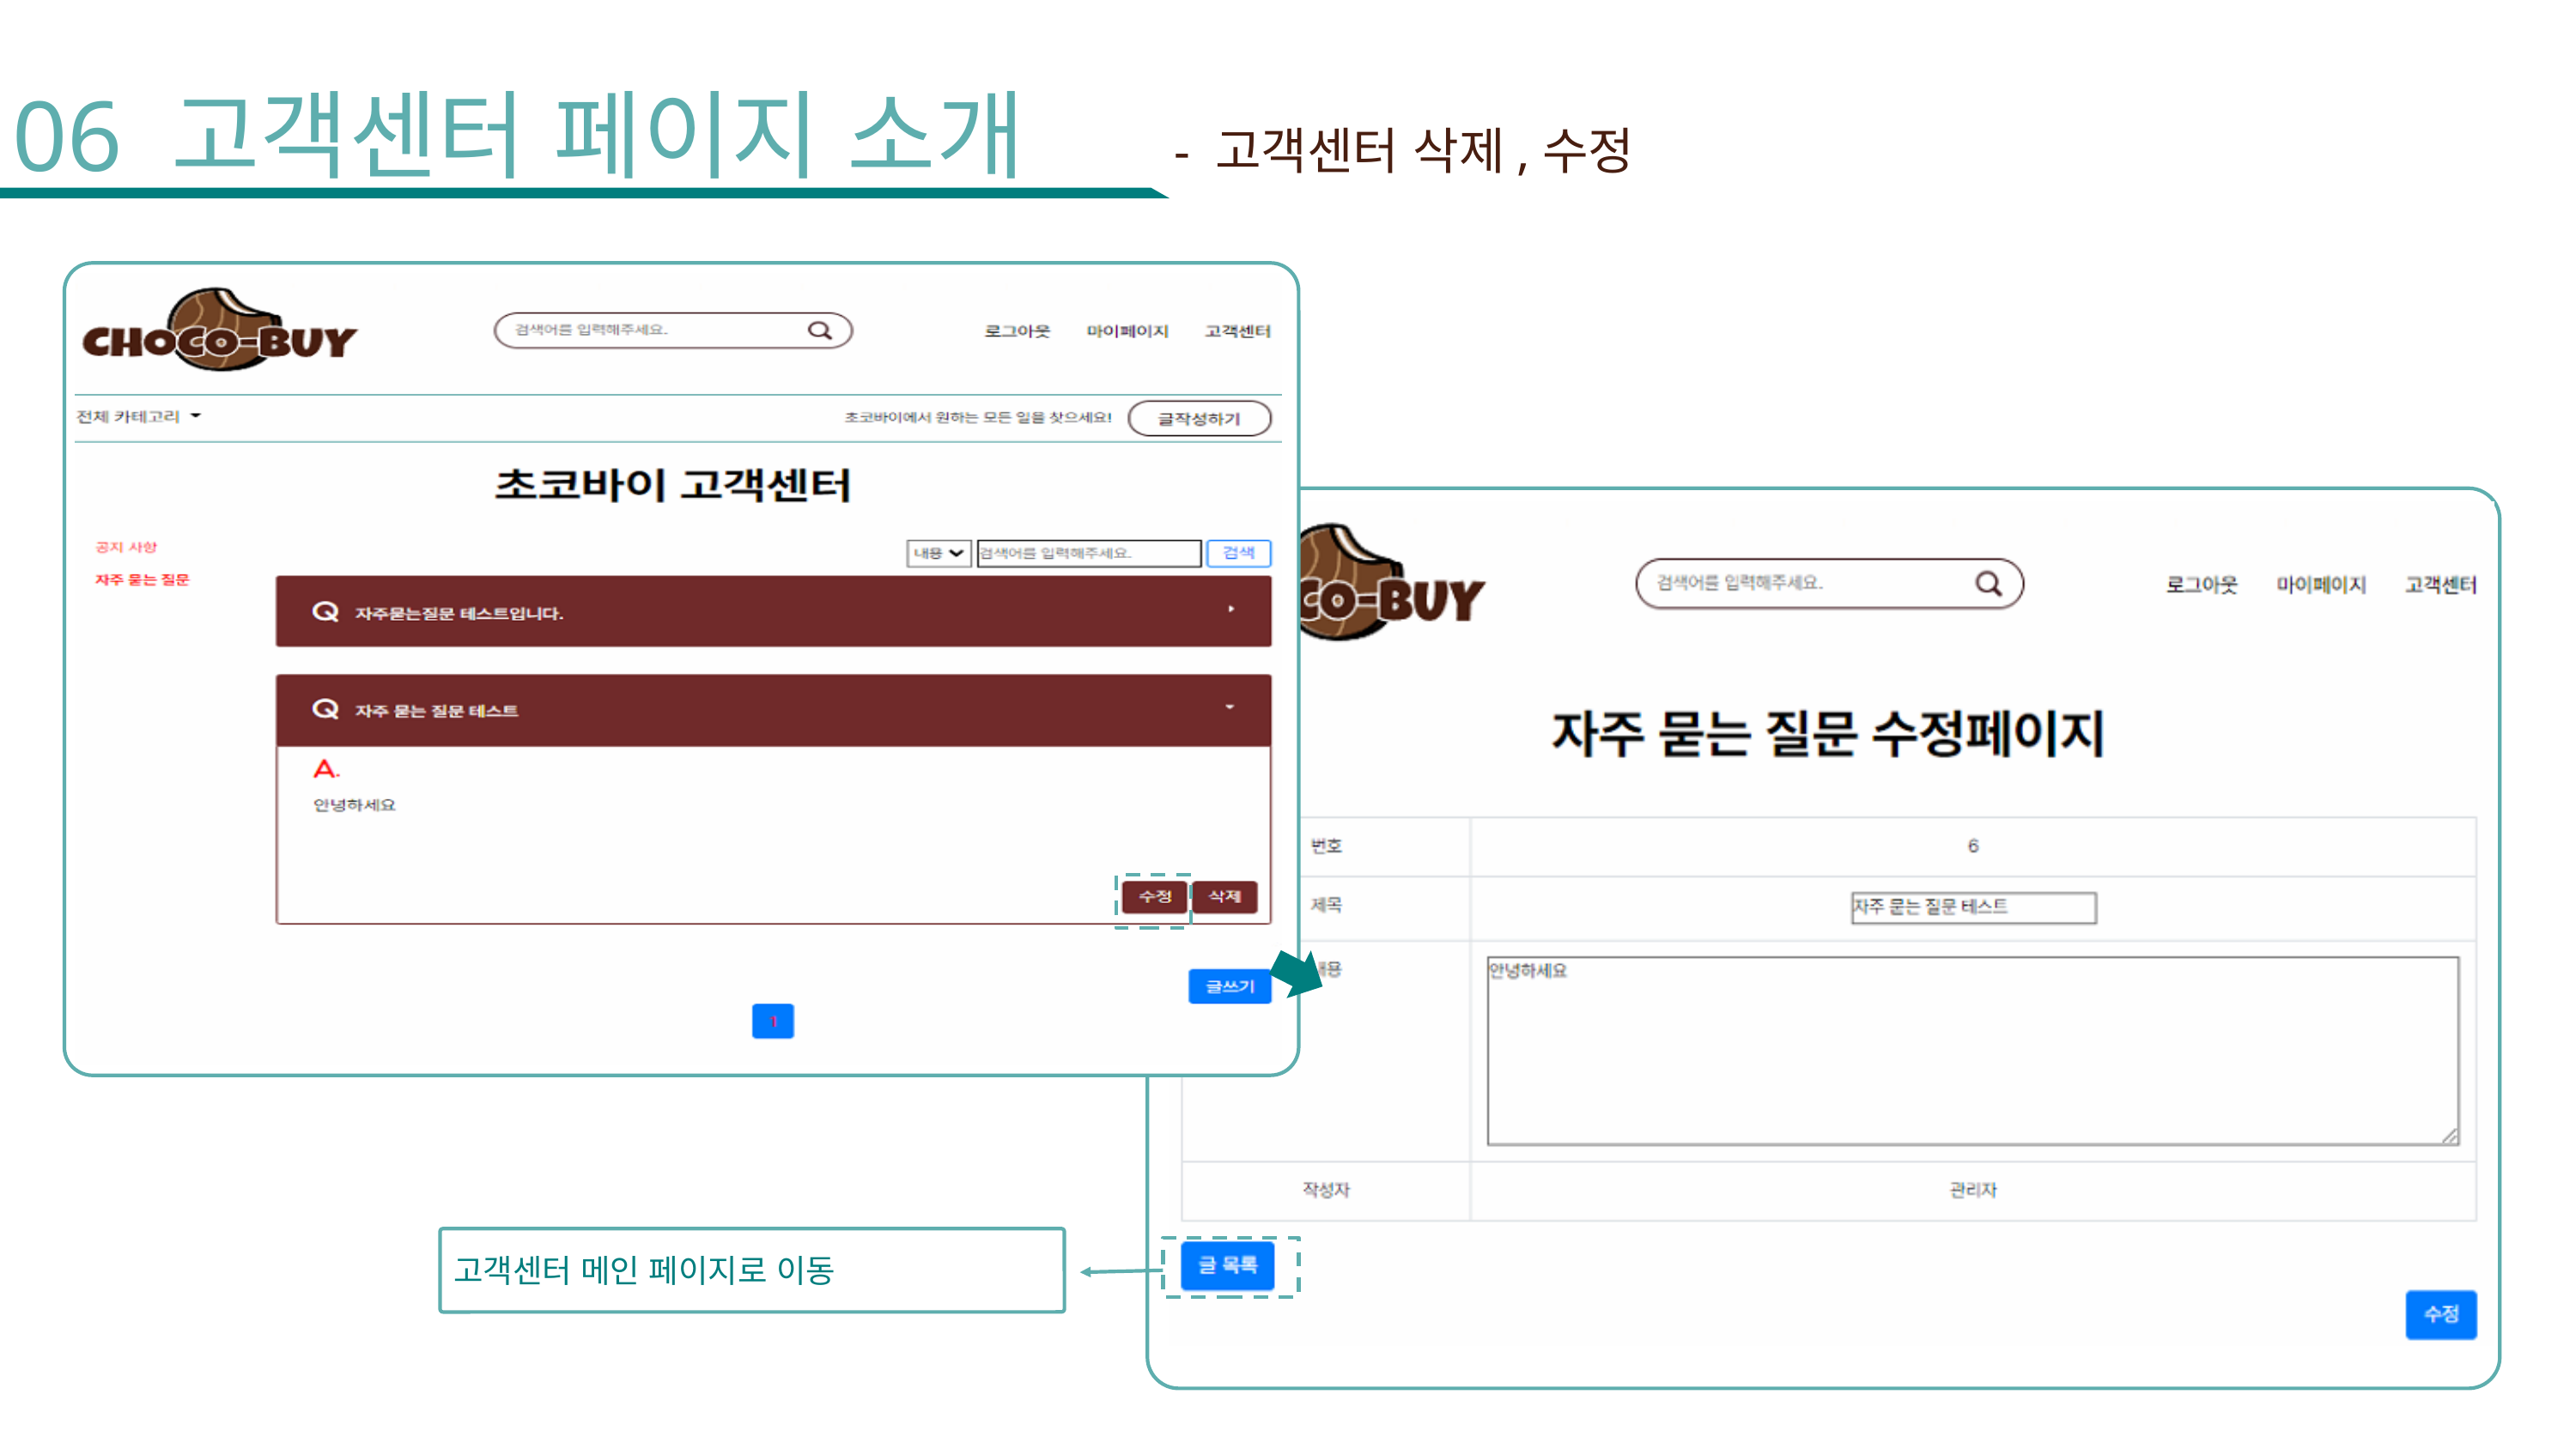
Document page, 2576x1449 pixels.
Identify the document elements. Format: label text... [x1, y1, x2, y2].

text_box 06 고객센터 페이지 소개 [0, 68, 1106, 197]
text_box [0, 185, 1172, 201]
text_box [1079, 1270, 1163, 1273]
text_box - 고객센터 삭제,수정 [1148, 112, 1965, 186]
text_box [64, 262, 1299, 1076]
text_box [440, 488, 2500, 1389]
